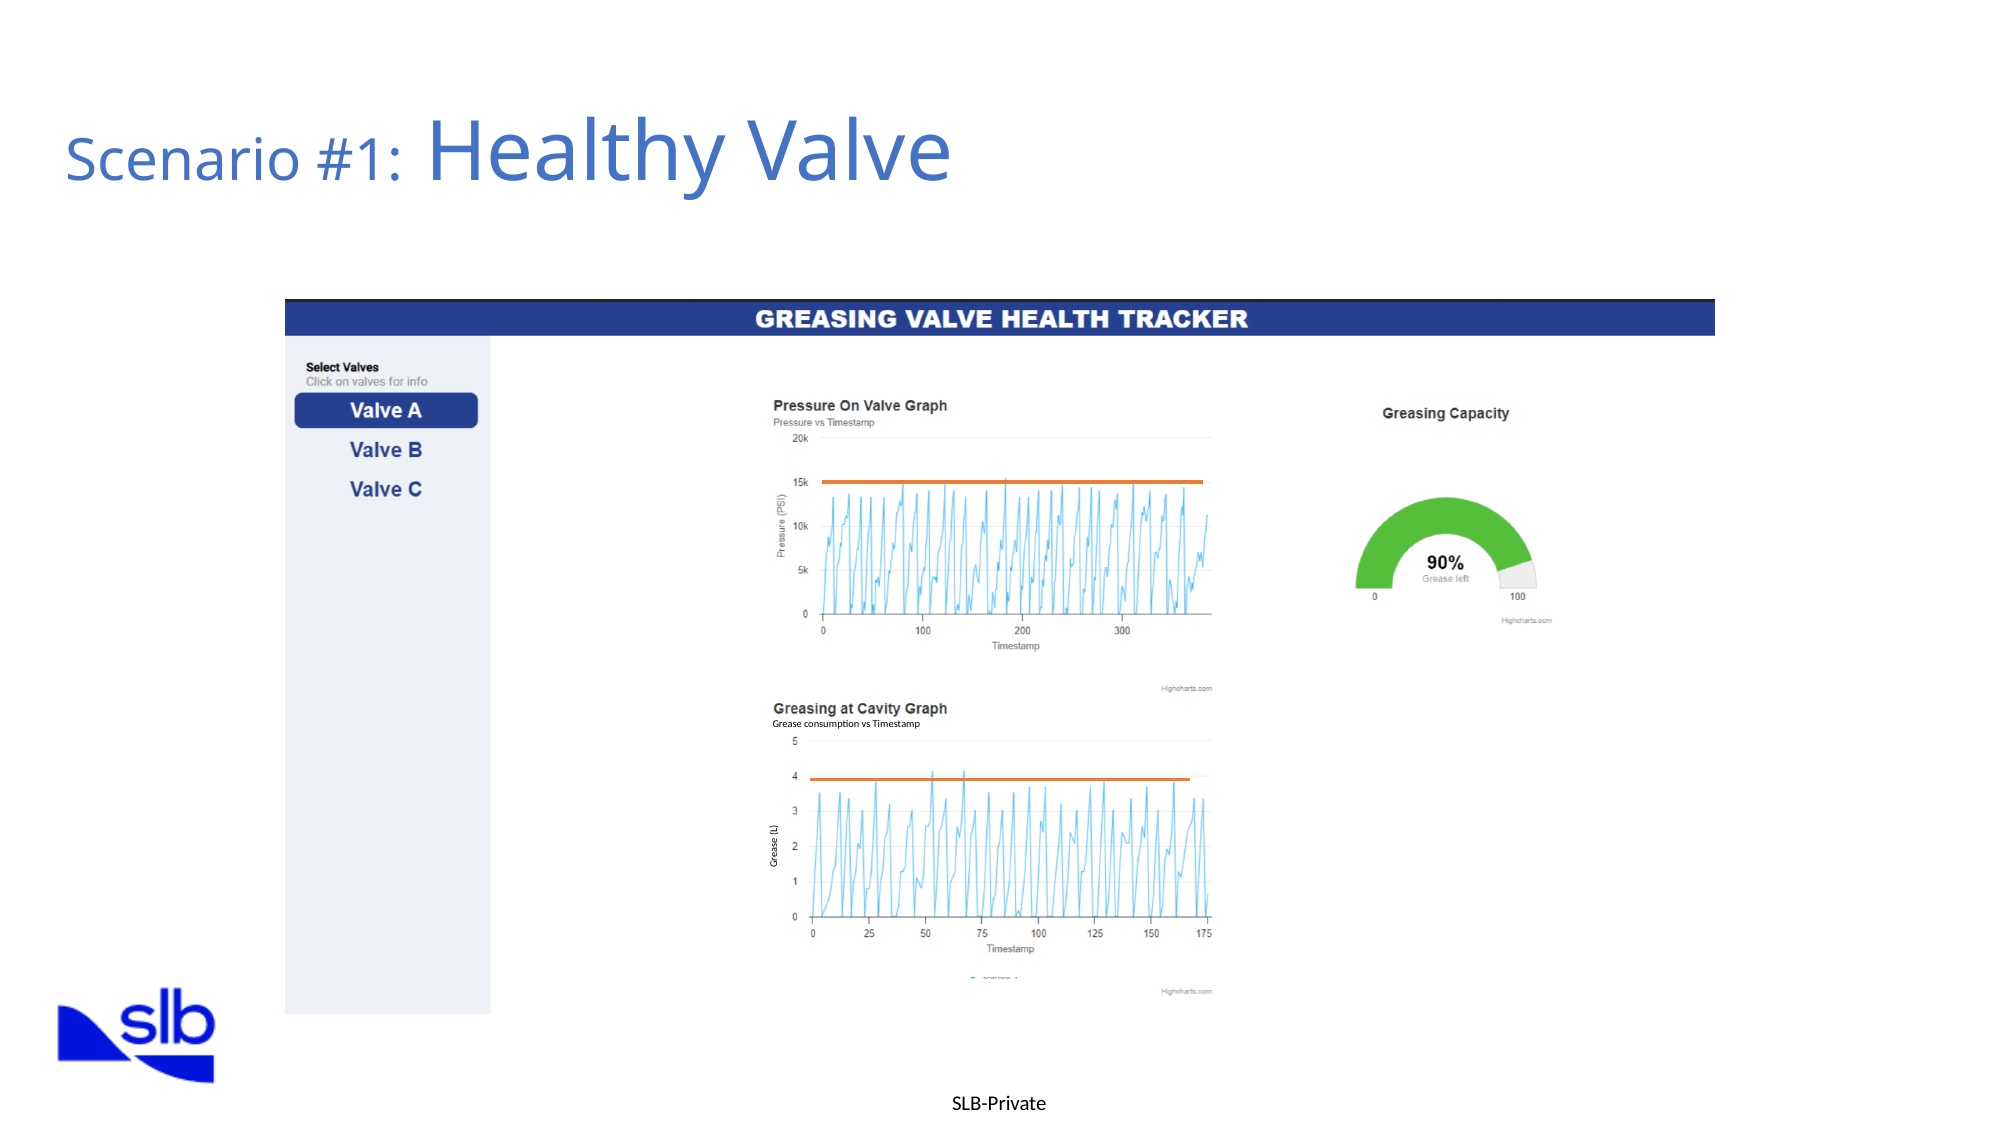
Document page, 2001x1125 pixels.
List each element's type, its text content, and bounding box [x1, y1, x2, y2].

title Scenario #1: Healthy Valve [50, 44, 1776, 263]
picture [285, 299, 1715, 1014]
picture [50, 964, 225, 1095]
